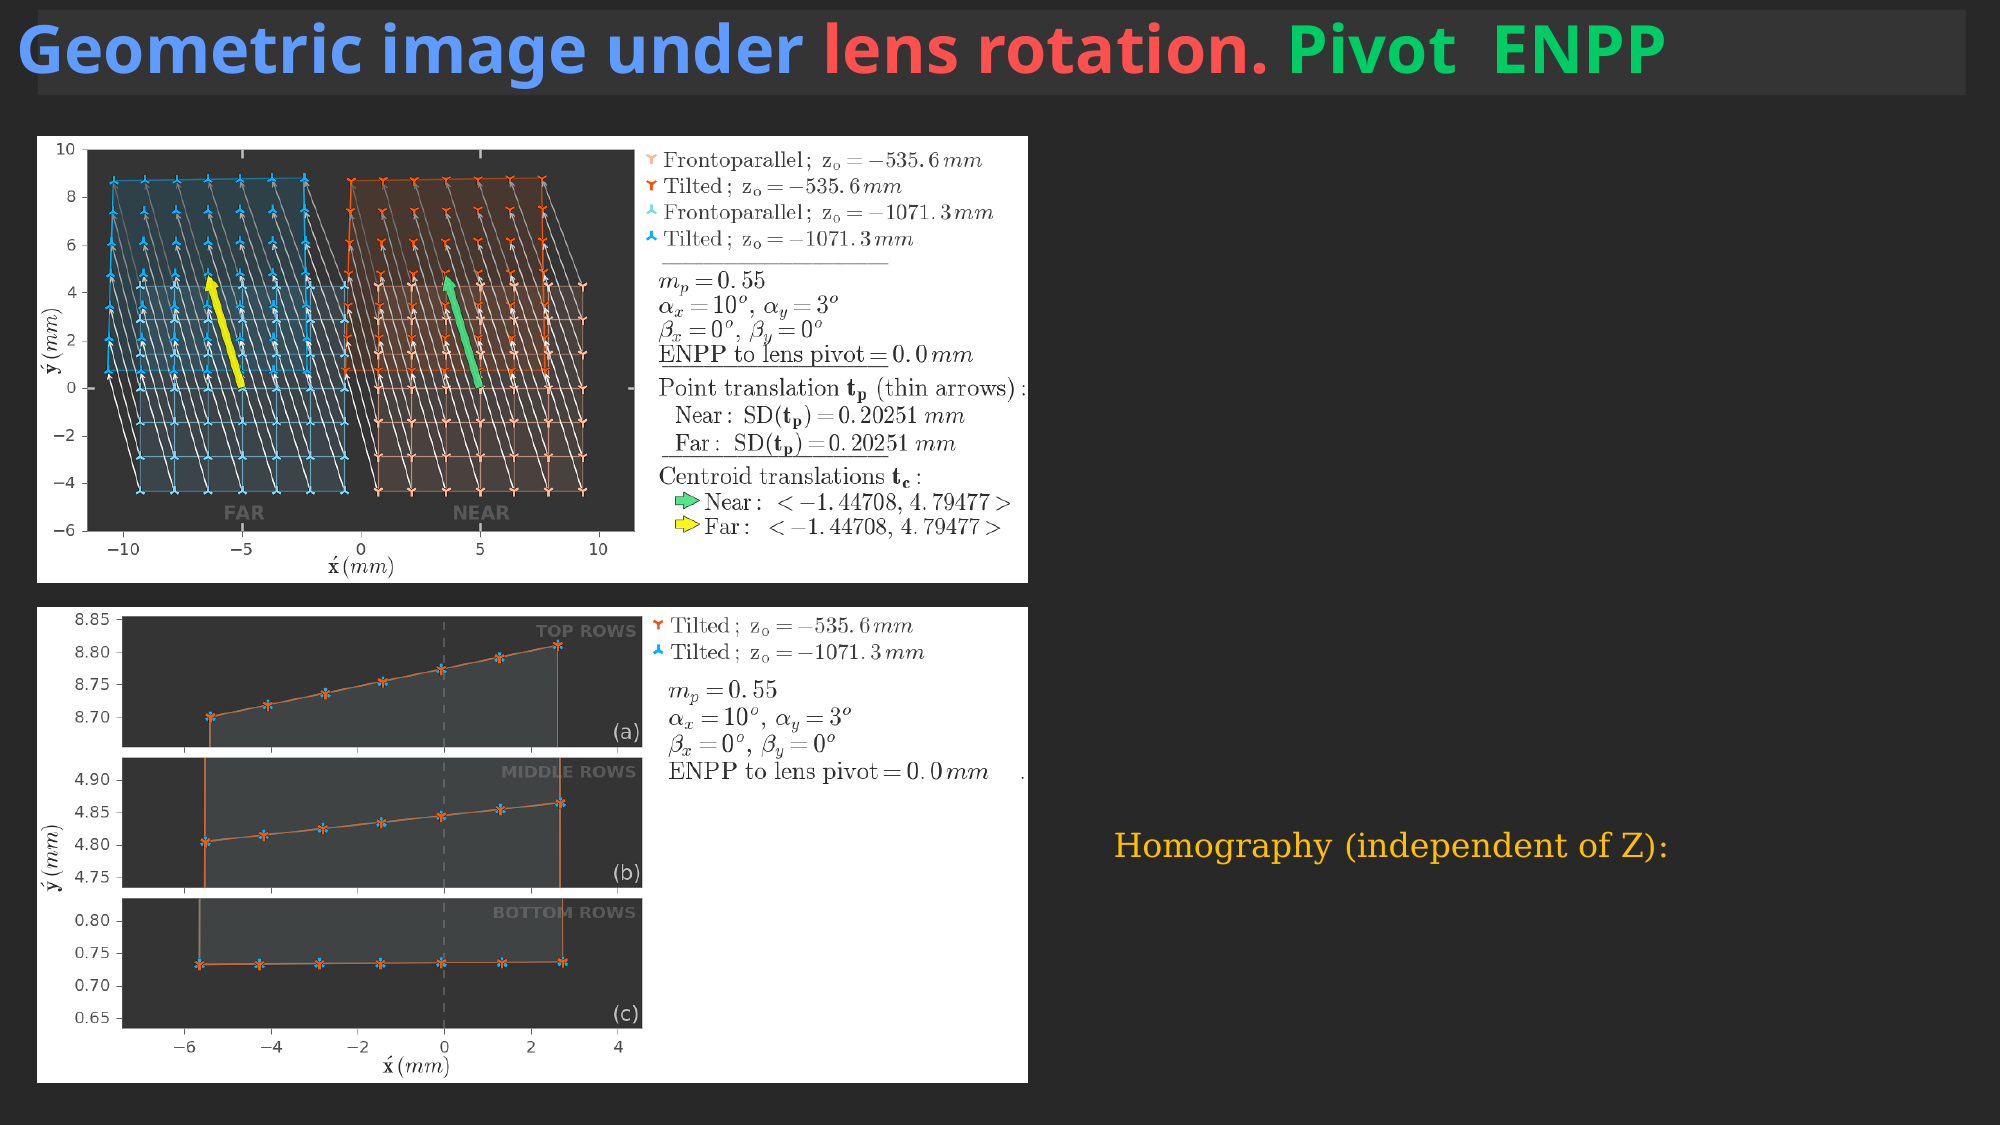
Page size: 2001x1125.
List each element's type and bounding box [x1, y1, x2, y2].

text_box [37, 9, 1967, 96]
picture [37, 607, 1028, 1083]
picture [37, 136, 1028, 583]
